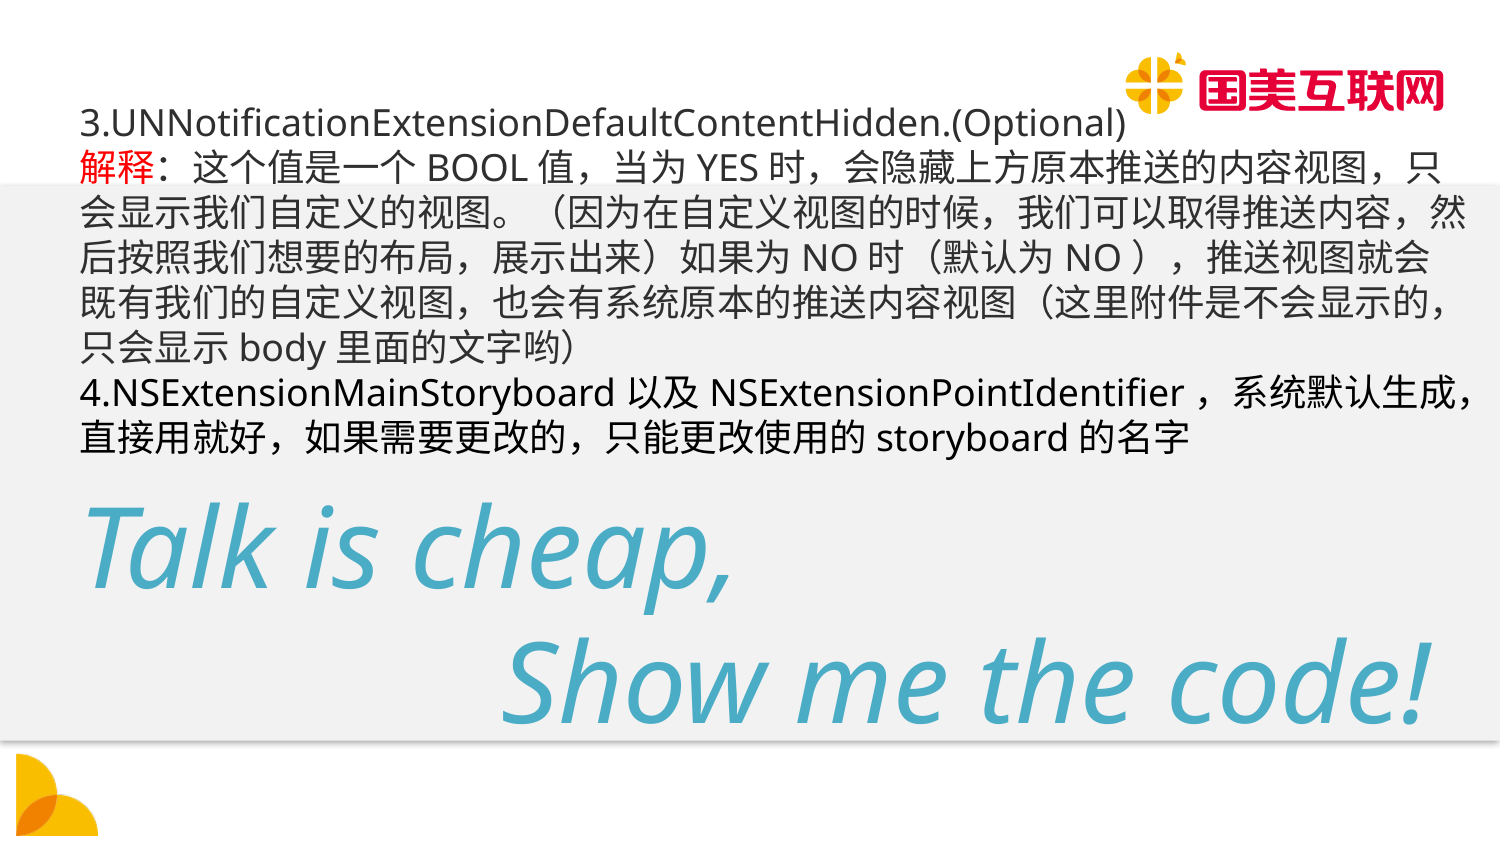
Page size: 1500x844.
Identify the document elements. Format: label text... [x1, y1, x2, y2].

picture [0, 740, 113, 836]
text_box 3.UNNotificationExtensionDefaultContentHidden.(Optional) 解释：这个值是一个BOOL值，当为YES时，会隐藏上方原本推送的内容视图，只会显示我们自定义的视图。（因为在自定义视图的时候，我们可以取得推送内容，然后按照我们想要的布局，展示出来）如果为NO时（默认为NO），推送视图就会既有我们的自定义视图，也会有系统原本的推送内容视图（这里附件是不会显示的，只会显示body里面的文字哟） 4.NSExtensionMainStoryboard以及NSExtensionPointIdentifier，系统默认生成，直接用就好，如果需要更改的，只能更改使用的storyboard的名字 [64, 91, 1483, 466]
picture [1104, 43, 1465, 91]
text_box Talk is cheap, Show me the code! [63, 468, 1447, 754]
